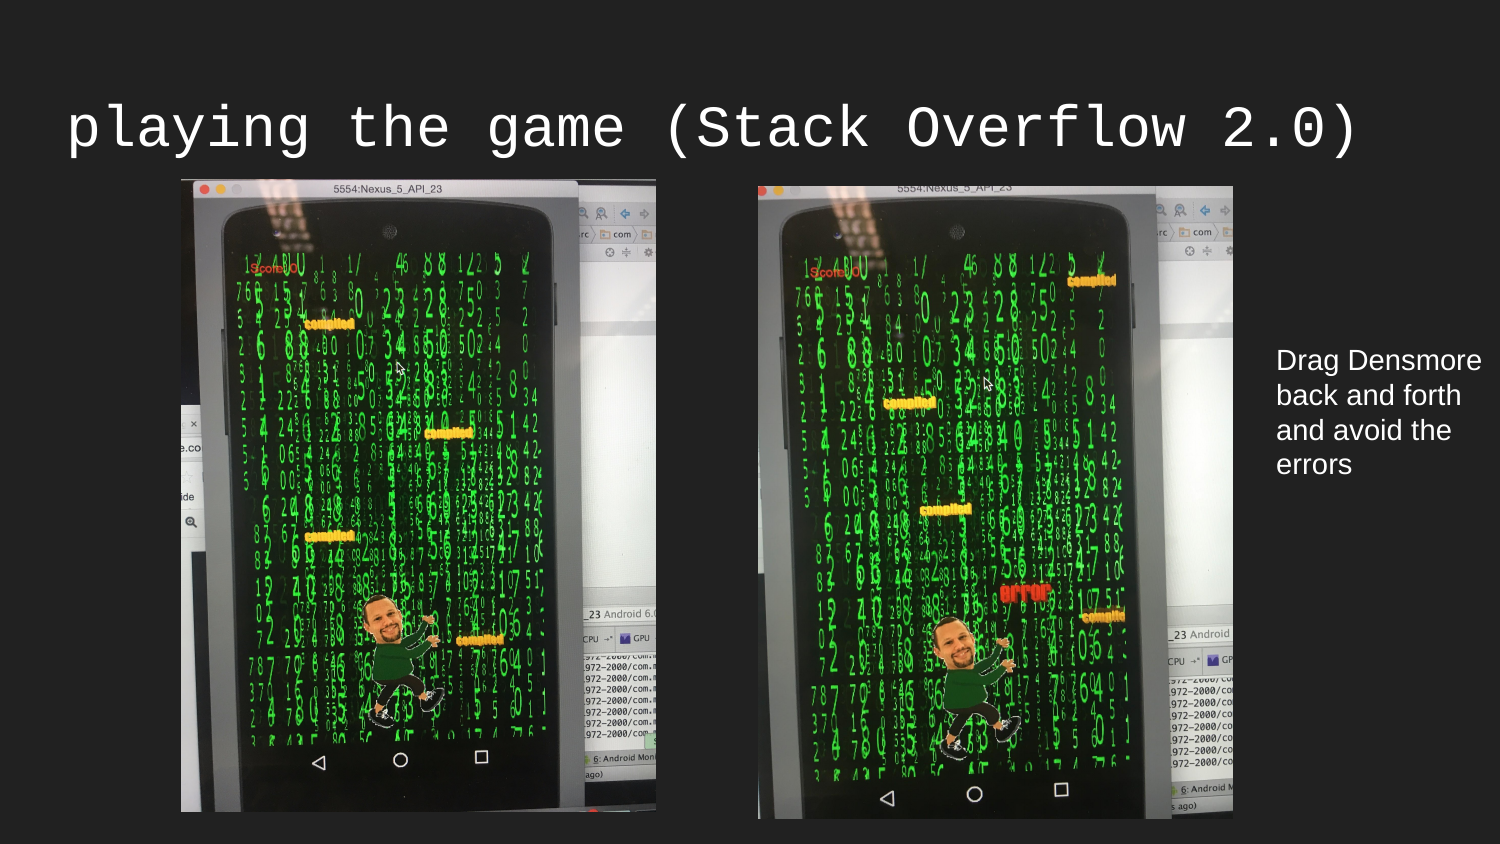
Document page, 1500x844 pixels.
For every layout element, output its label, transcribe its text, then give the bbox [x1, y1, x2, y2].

picture [181, 179, 657, 813]
text_box Drag Densmore back and forth and avoid the errors [1261, 325, 1500, 716]
title playing the game (Stack Overflow 2.0) [51, 72, 1449, 167]
picture [758, 186, 1233, 819]
